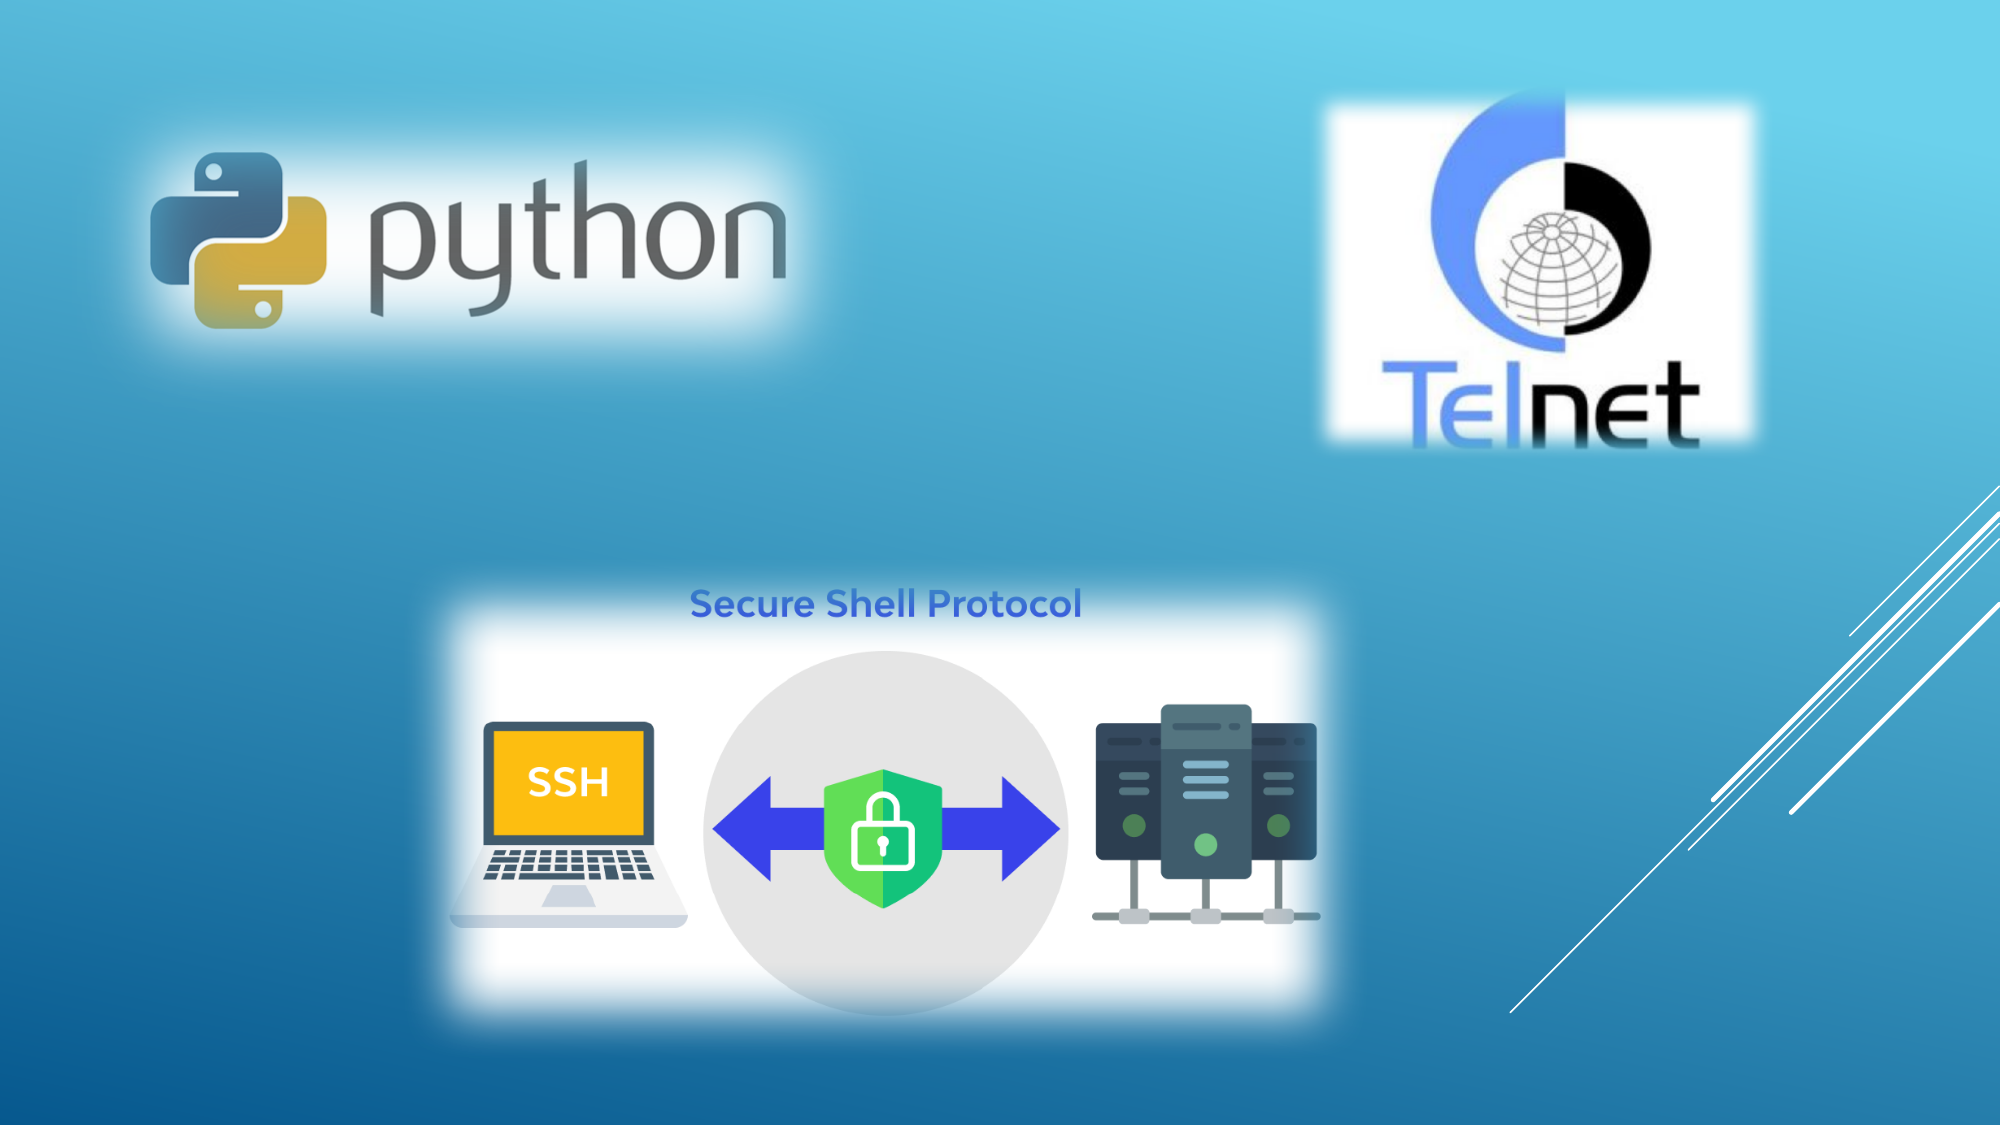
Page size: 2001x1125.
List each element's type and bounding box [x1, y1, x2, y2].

picture [1305, 83, 1775, 461]
picture [399, 554, 1371, 1063]
picture [67, 70, 886, 425]
